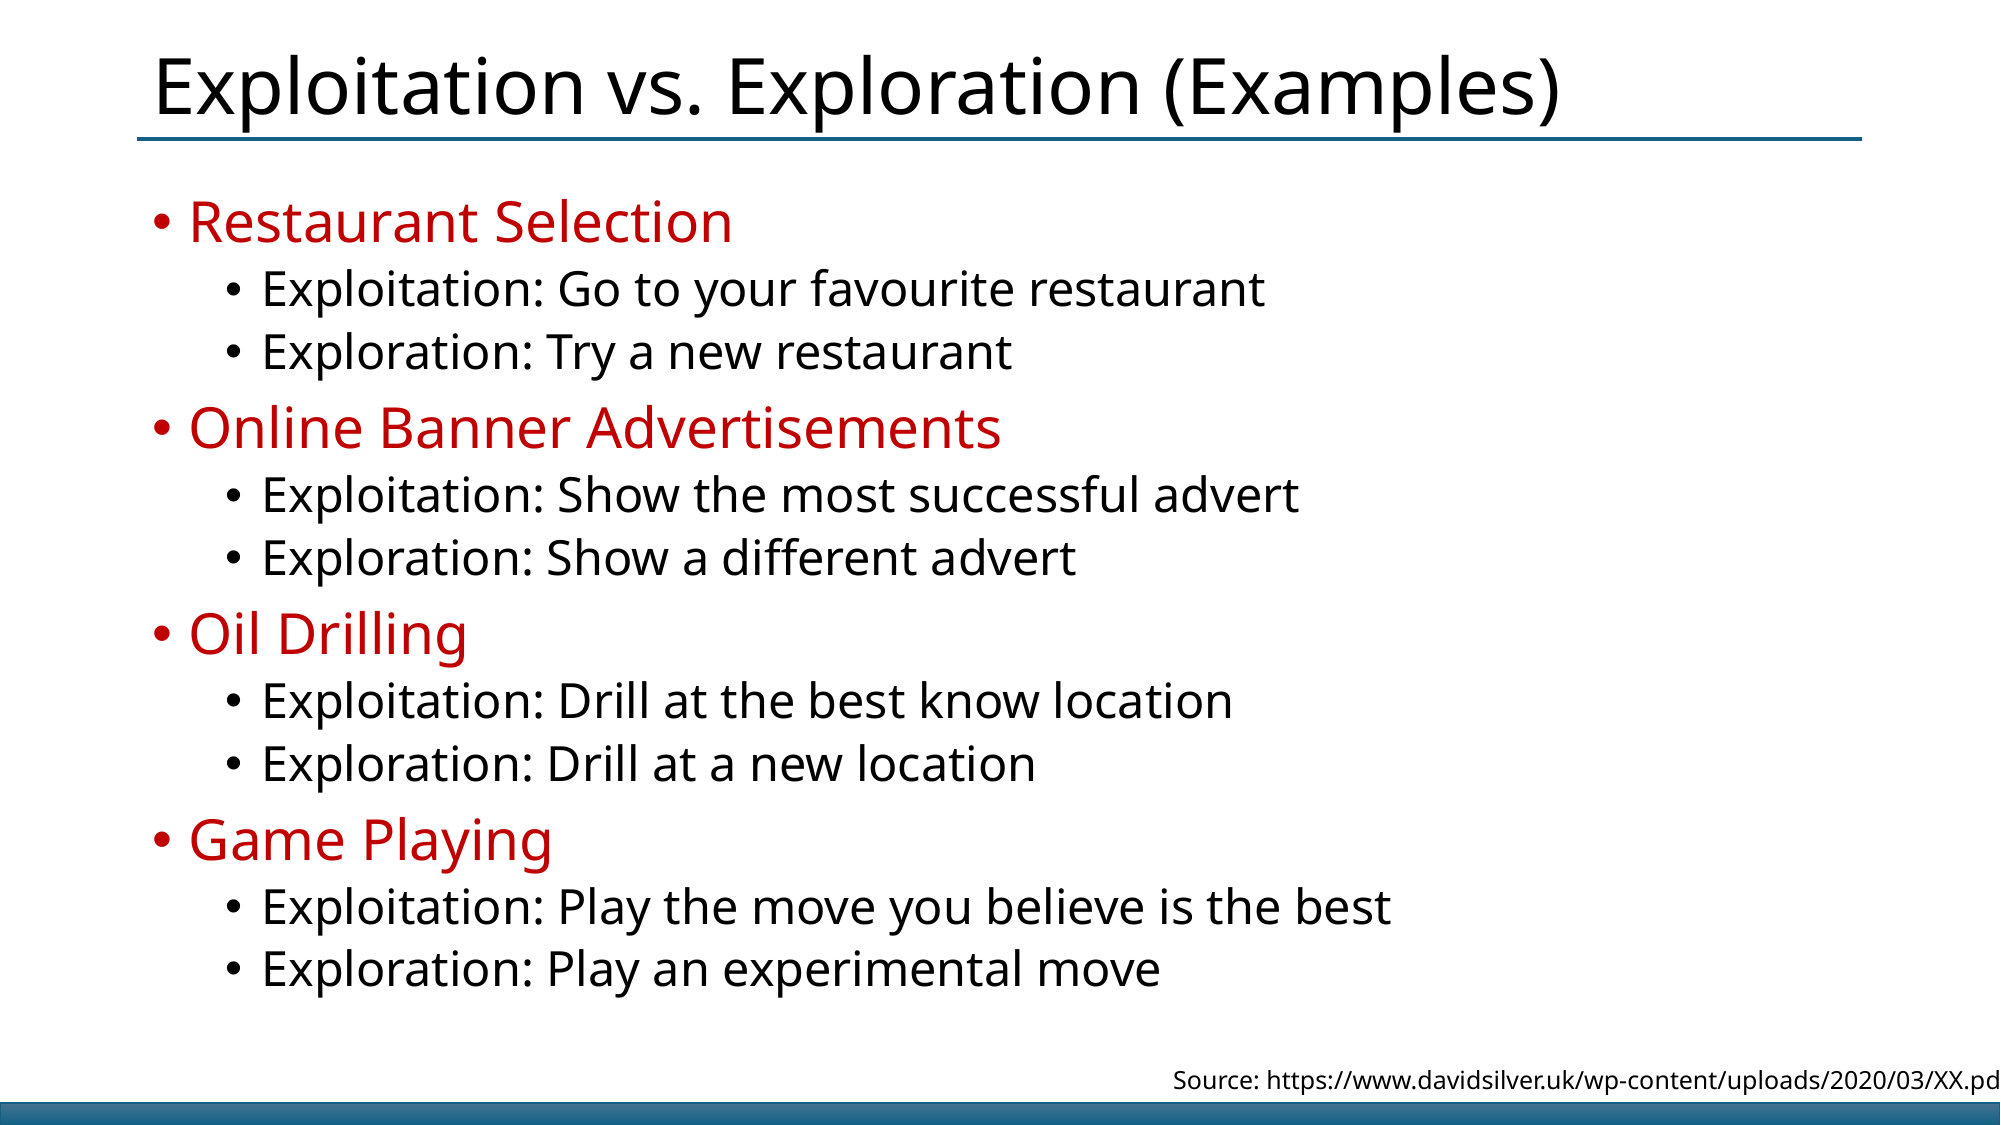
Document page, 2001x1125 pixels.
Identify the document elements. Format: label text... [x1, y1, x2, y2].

title Exploitation vs. Exploration (Examples) [137, 39, 1863, 138]
list Restaurant Selection Exploitation: Go to your favourite restaurant Exploration: Try a new restaurant Online Banner Advertisements Exploitation: Show the most successful advert Exploration: Show a different advert Oil Drilling Exploitation: Drill at the best know location Exploration: Drill at a new location Game Playing Exploitation: Play the move you believe is the best Exploration: Play an experimental move [137, 186, 1863, 1014]
text_box [0, 1102, 2000, 1125]
text_box Source: https://www.davidsilver.uk/wp-content/uploads/2020/03/XX.pdf [1158, 1057, 2000, 1103]
